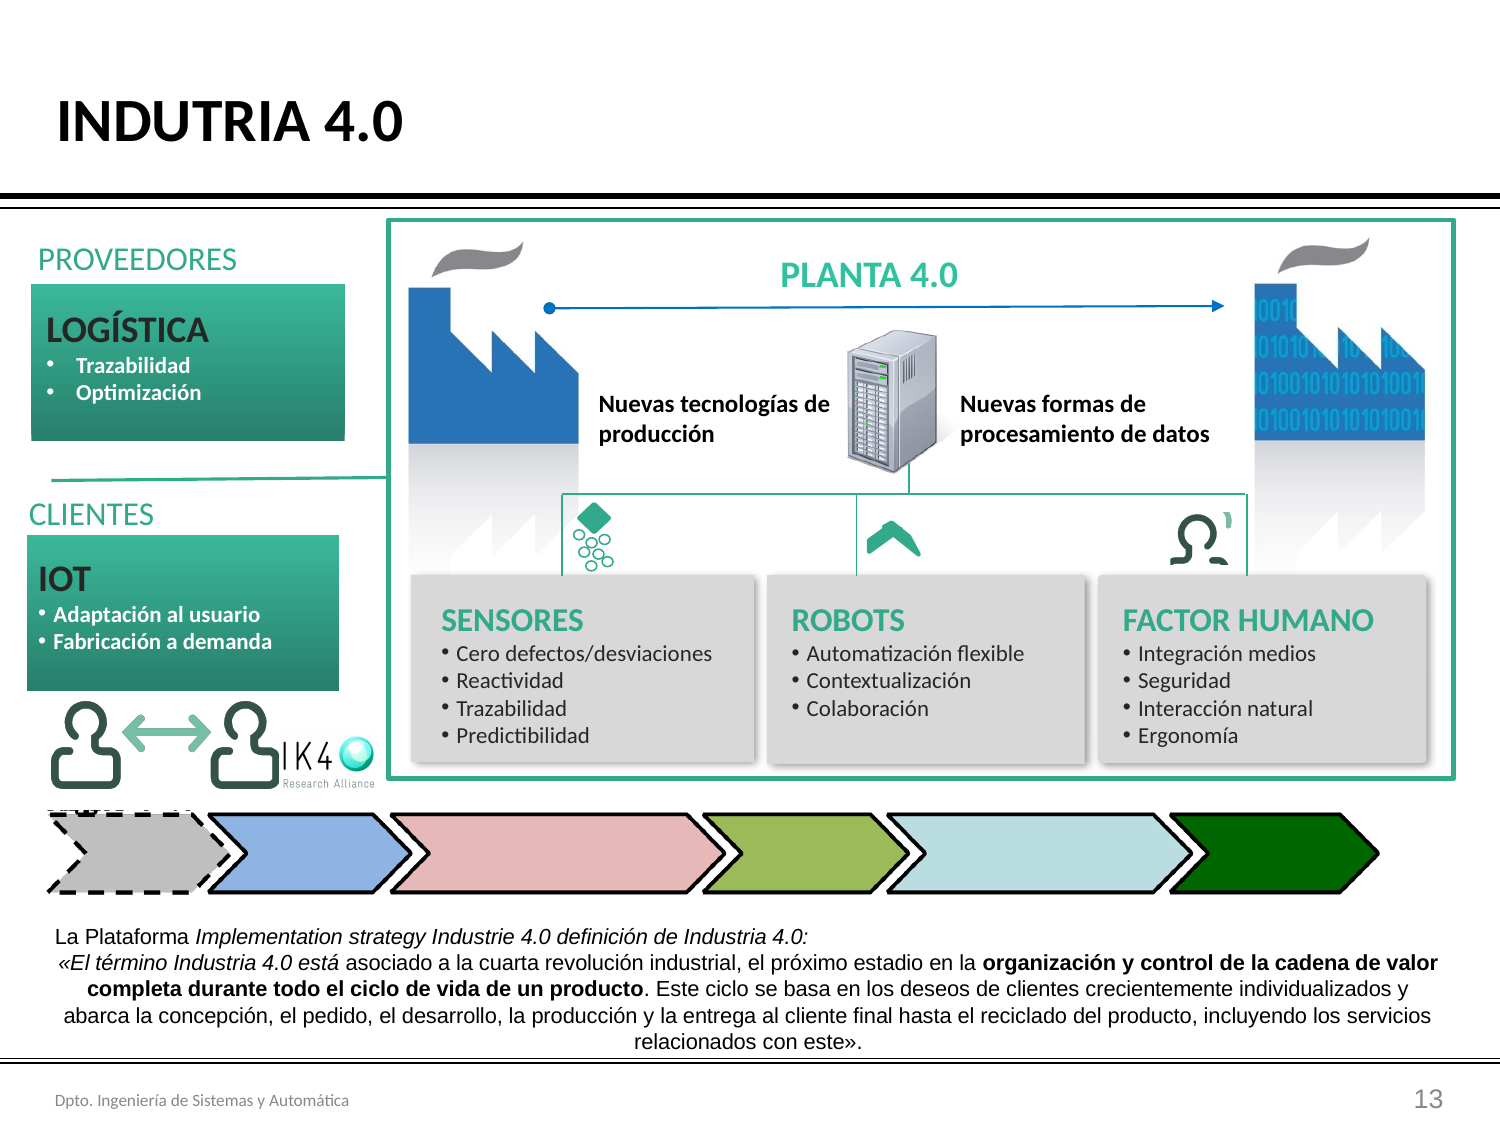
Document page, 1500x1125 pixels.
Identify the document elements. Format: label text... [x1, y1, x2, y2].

text_box LOGÍSTICA Trazabilidad Optimización [31, 297, 268, 413]
picture [402, 238, 584, 594]
text_box La Plataforma Implementation strategy Industrie 4.0 definición de Industria 4.0: «El término Industria 4.0 está asociado a la cuarta revolución industrial, el próximo estadio en la organización y control de la cadena de valor completa durante todo el ciclo de vida de un producto. Este ciclo se basa en los deseos de clientes crecientemente individualizados y abarca la concepción, el pedido, el desarrollo, la producción y la entrega al cliente final hasta el reciclado del producto, incluyendo los servicios relacionados con este». [39, 915, 1458, 1062]
picture [1250, 235, 1432, 591]
text_box [26, 662, 340, 692]
text_box [31, 284, 345, 441]
title INDUTRIA 4.0 [41, 42, 1459, 191]
text_box IOT Adaptación al usuario Fabricación a demanda [23, 546, 369, 662]
picture [1169, 512, 1239, 565]
text_box [388, 219, 1454, 779]
picture [41, 810, 1383, 908]
text_box [26, 535, 340, 546]
picture [51, 700, 375, 790]
text_box PLANTA 4.0 [765, 242, 976, 303]
slide_number ‹#› [1340, 1077, 1459, 1119]
picture [829, 324, 973, 479]
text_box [51, 477, 387, 481]
text_box FACTOR HUMANO Integración medios Seguridad Interacción natural Ergonomía [1107, 590, 1479, 780]
text_box CLIENTES [13, 489, 332, 535]
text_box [573, 529, 614, 571]
text_box PROVEEDORES [22, 230, 341, 285]
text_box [549, 305, 1225, 309]
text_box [868, 516, 917, 565]
